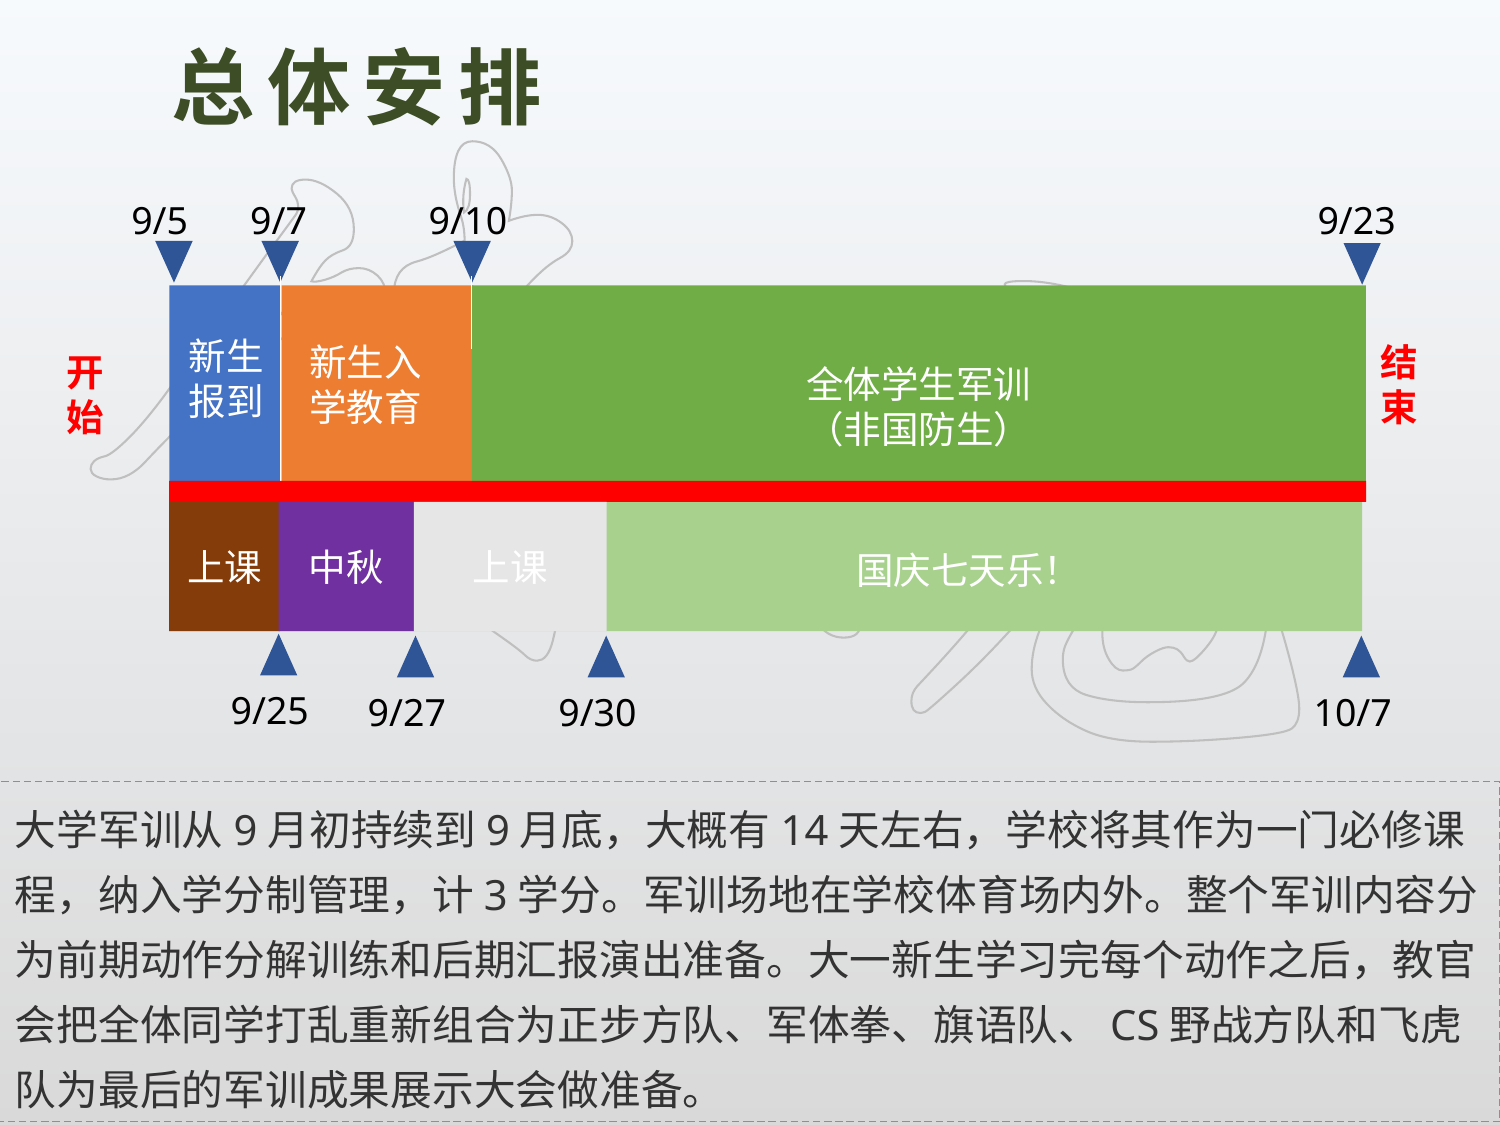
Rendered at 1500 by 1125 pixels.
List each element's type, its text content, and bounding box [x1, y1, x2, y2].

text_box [352, 635, 472, 742]
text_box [281, 285, 471, 493]
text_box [1298, 635, 1418, 742]
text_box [471, 285, 1366, 493]
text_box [1302, 189, 1422, 285]
text_box 结束 [1366, 332, 1432, 437]
text_box [623, 480, 1367, 503]
text_box [1003, 280, 1065, 285]
text_box 大学军训从9月初持续到9月底，大概有14天左右，学校将其作为一门必修课程，纳入学分制管理，计3学分。军训场地在学校体育场内外。整个军训内容分为前期动作分解训练和后期汇报演出准备。大一新生学习完每个动作之后，教官会把全体同学打乱重新组合为正步方队、军体拳、旗语队、CS野战方队和飞虎队为最后的军训成果展示大会做准备。 [0, 781, 1500, 1122]
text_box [215, 633, 335, 740]
text_box 国庆七天乐！ [662, 539, 1275, 599]
text_box 开始 [51, 341, 90, 447]
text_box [414, 189, 534, 283]
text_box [543, 635, 663, 742]
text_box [90, 141, 623, 661]
text_box [1030, 632, 1298, 743]
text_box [235, 189, 355, 283]
text_box [824, 632, 860, 639]
text_box 总体安排 [156, 67, 558, 141]
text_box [116, 189, 235, 283]
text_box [169, 285, 281, 493]
text_box [623, 503, 1363, 632]
text_box [910, 632, 1011, 715]
